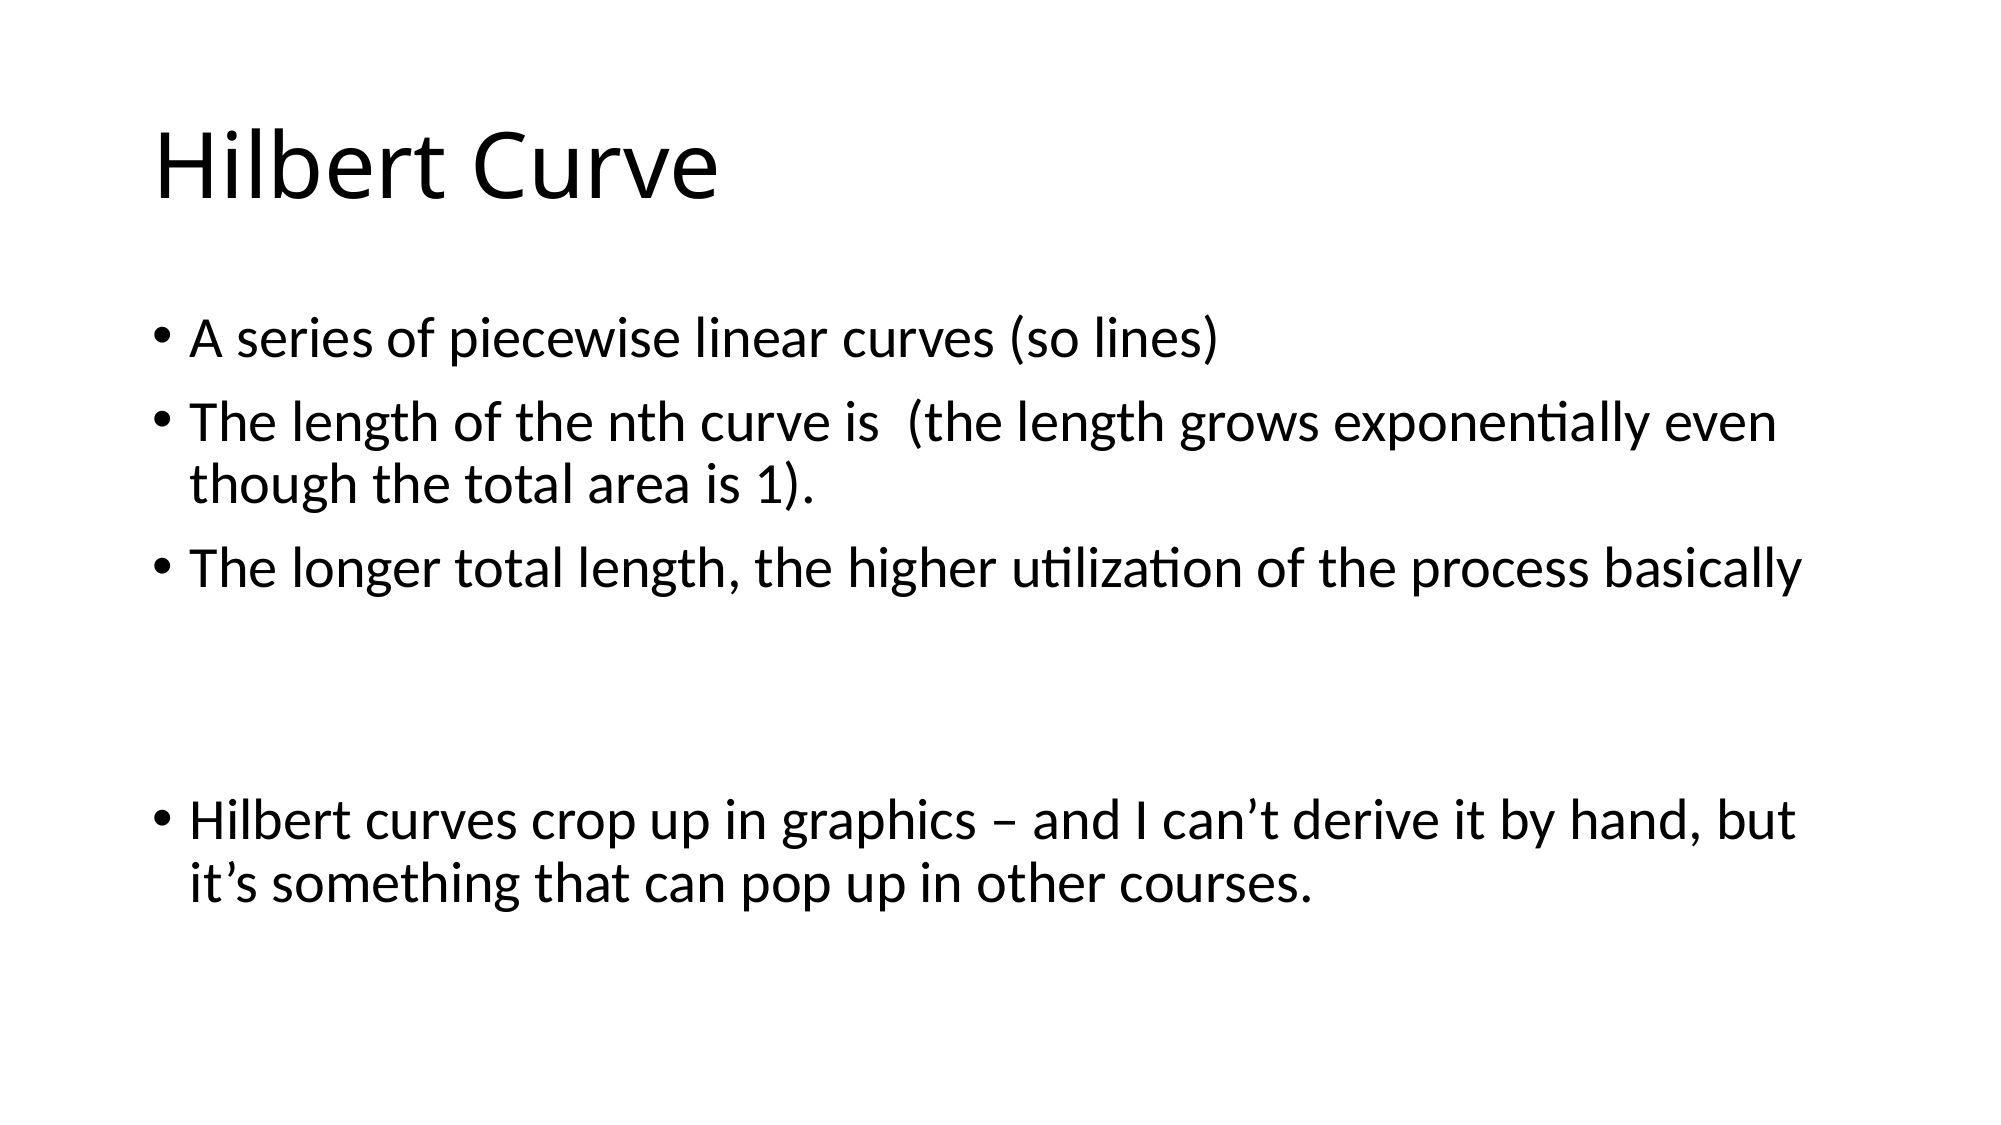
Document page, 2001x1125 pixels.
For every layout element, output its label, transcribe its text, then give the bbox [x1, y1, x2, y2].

title Hilbert Curve [137, 59, 1863, 278]
